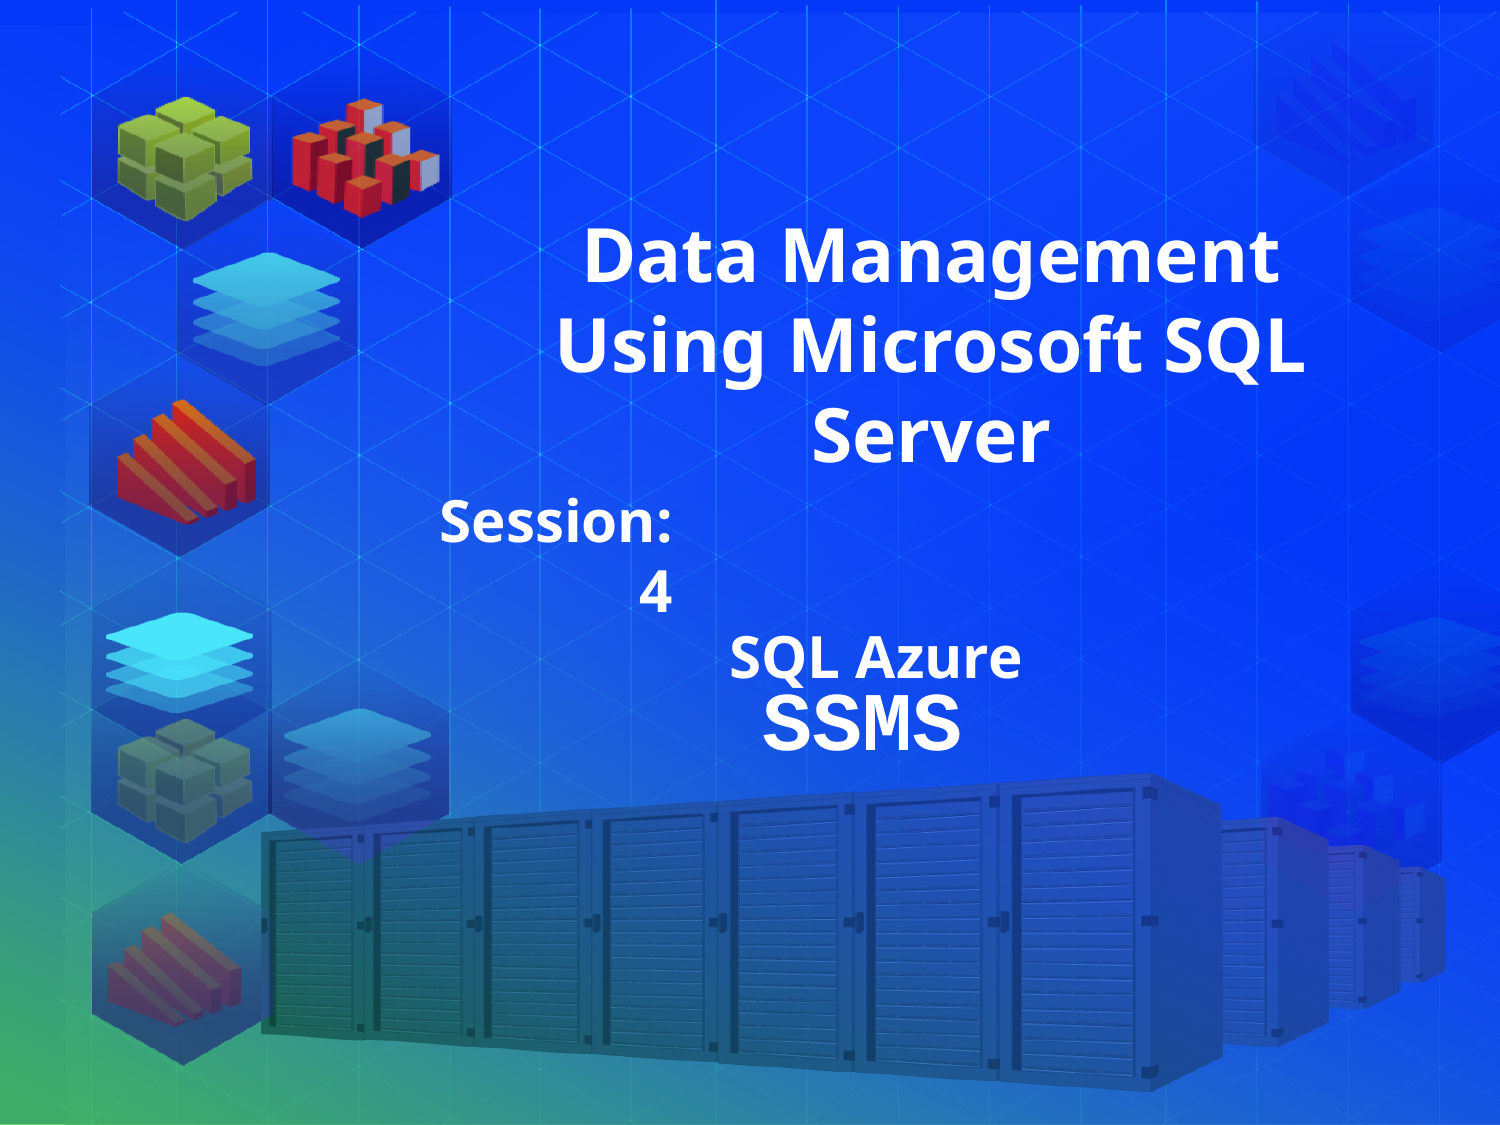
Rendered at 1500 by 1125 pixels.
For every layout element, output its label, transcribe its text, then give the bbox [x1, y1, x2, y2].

text_box SSMS [699, 687, 1025, 773]
picture [0, 0, 1500, 1125]
